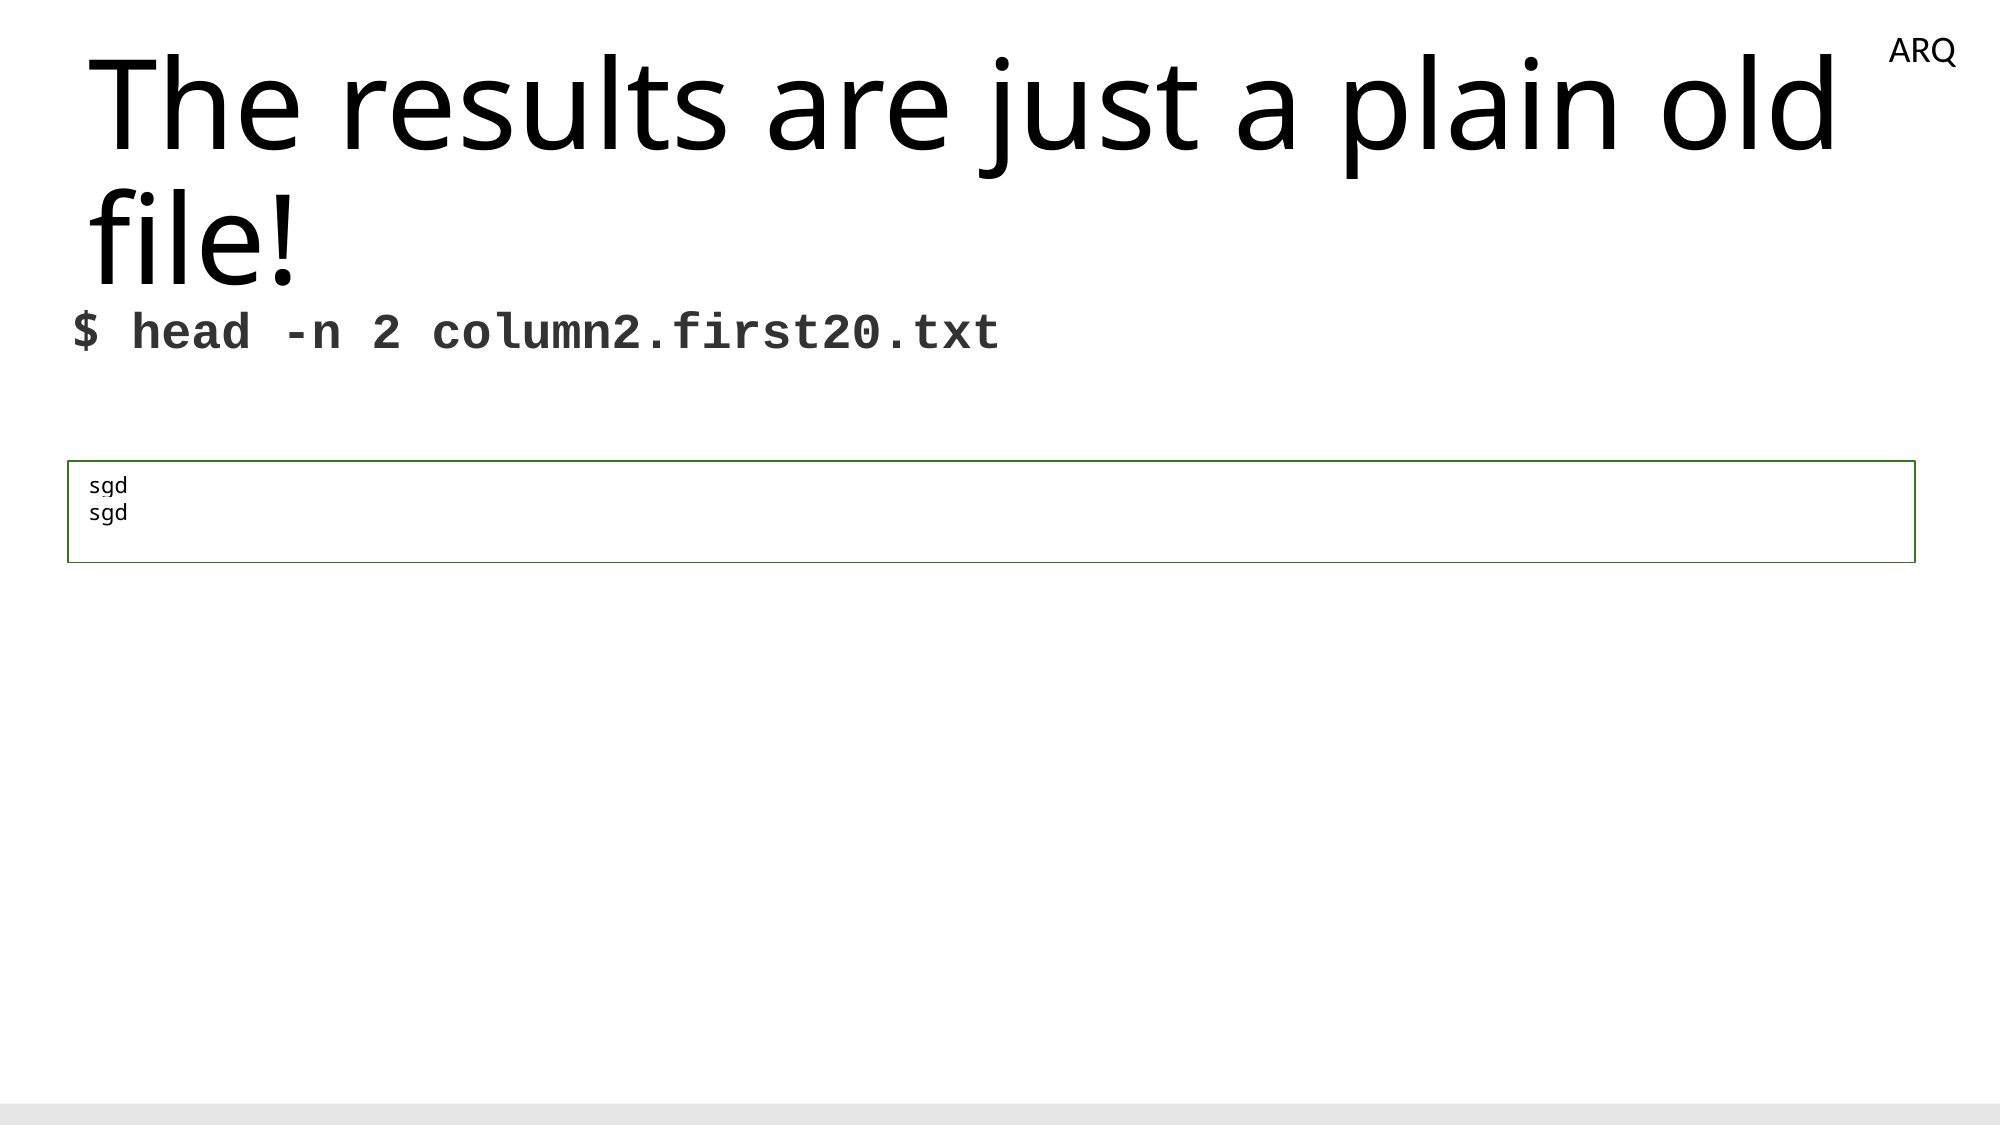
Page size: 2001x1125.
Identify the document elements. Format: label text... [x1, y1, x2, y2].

text_box sgd sgd [68, 460, 1916, 563]
text_box ARQ [1874, 17, 1987, 78]
text_box $ head -n 2 column2.first20.txt [51, 256, 1916, 400]
title The results are just a plain old file! [68, 112, 1932, 295]
